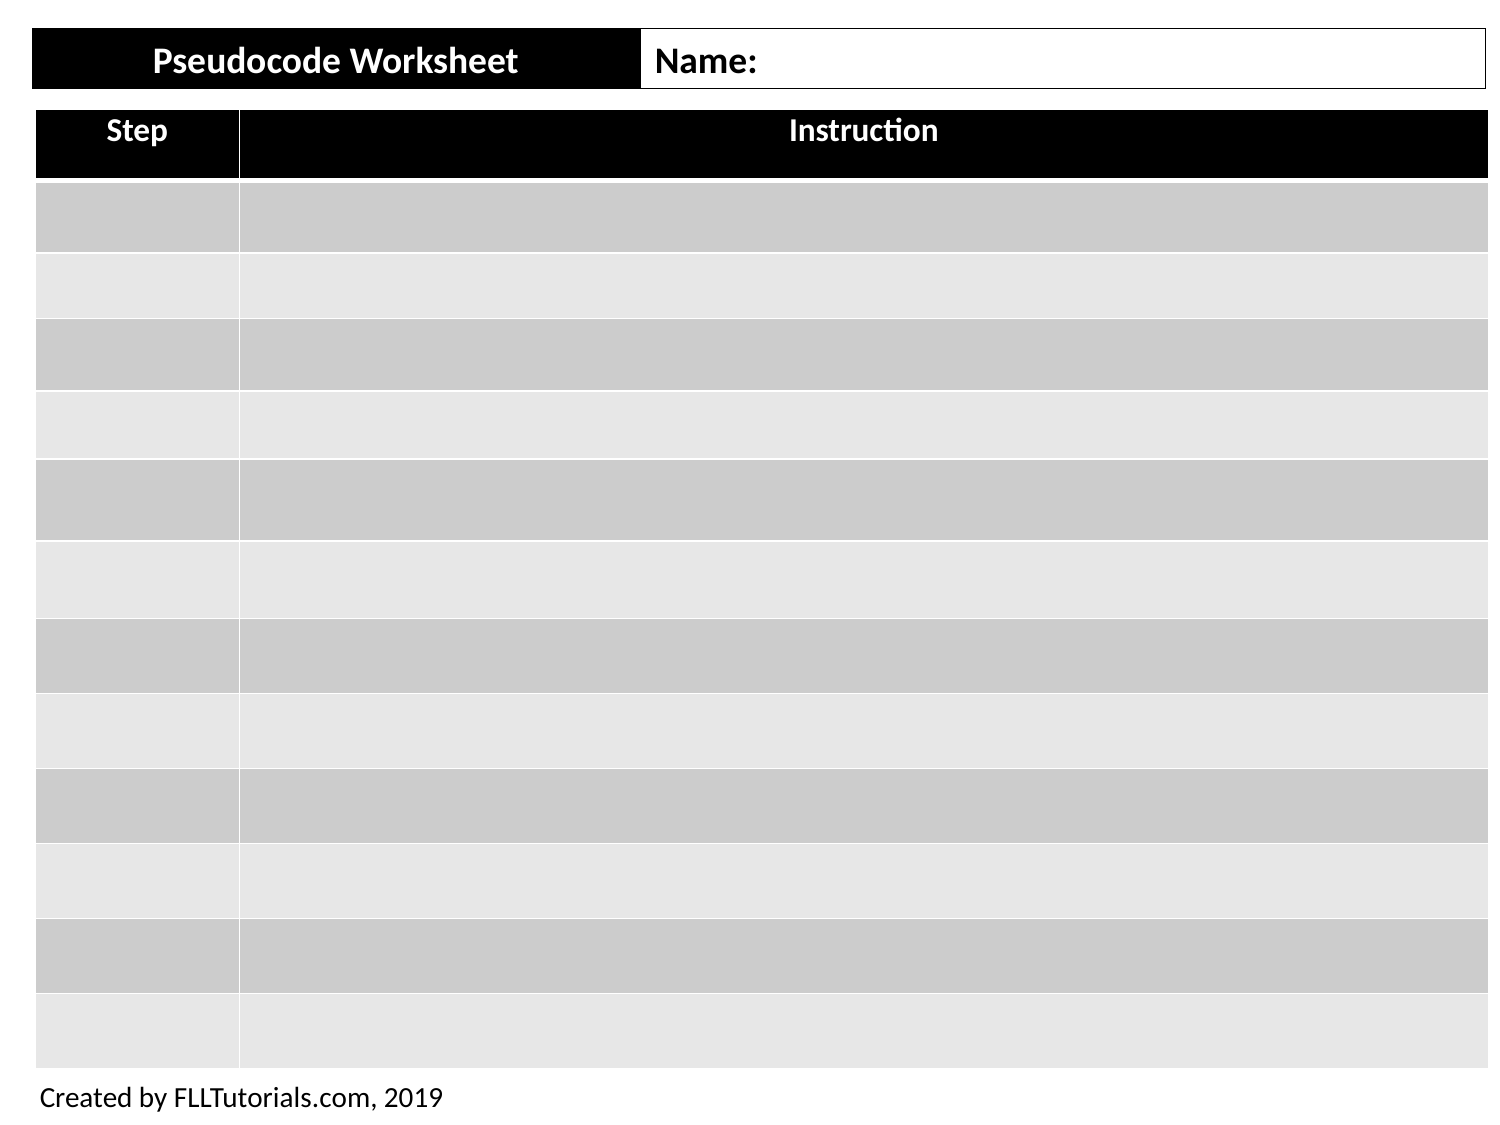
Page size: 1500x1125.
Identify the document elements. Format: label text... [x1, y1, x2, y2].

table_cell [240, 769, 1488, 843]
table_cell [240, 460, 1488, 540]
text_box Name: [640, 28, 1486, 89]
table_cell [240, 183, 1488, 252]
table_cell [36, 254, 239, 318]
table_cell [36, 769, 239, 843]
table_cell [240, 542, 1488, 618]
table_cell [36, 994, 239, 1068]
text_box Pseudocode Worksheet [32, 28, 640, 89]
text_box Created by FLLTutorials.com, 2019 [25, 1071, 762, 1121]
table_cell [36, 919, 239, 993]
table_header Instruction [240, 110, 1488, 178]
table_cell [240, 844, 1488, 918]
table_cell [240, 694, 1488, 768]
table_cell [36, 619, 239, 693]
table_cell [240, 994, 1488, 1068]
table_cell [240, 319, 1488, 390]
table_cell [36, 542, 239, 618]
table_cell [240, 254, 1488, 318]
table_cell [36, 319, 239, 390]
table_cell [36, 183, 239, 252]
table_cell [36, 844, 239, 918]
table_cell [36, 392, 239, 458]
table_cell [240, 919, 1488, 993]
table_cell [240, 392, 1488, 458]
table_header Step [36, 110, 239, 178]
table_cell [240, 619, 1488, 693]
table_cell [36, 460, 239, 540]
table_cell [36, 694, 239, 768]
